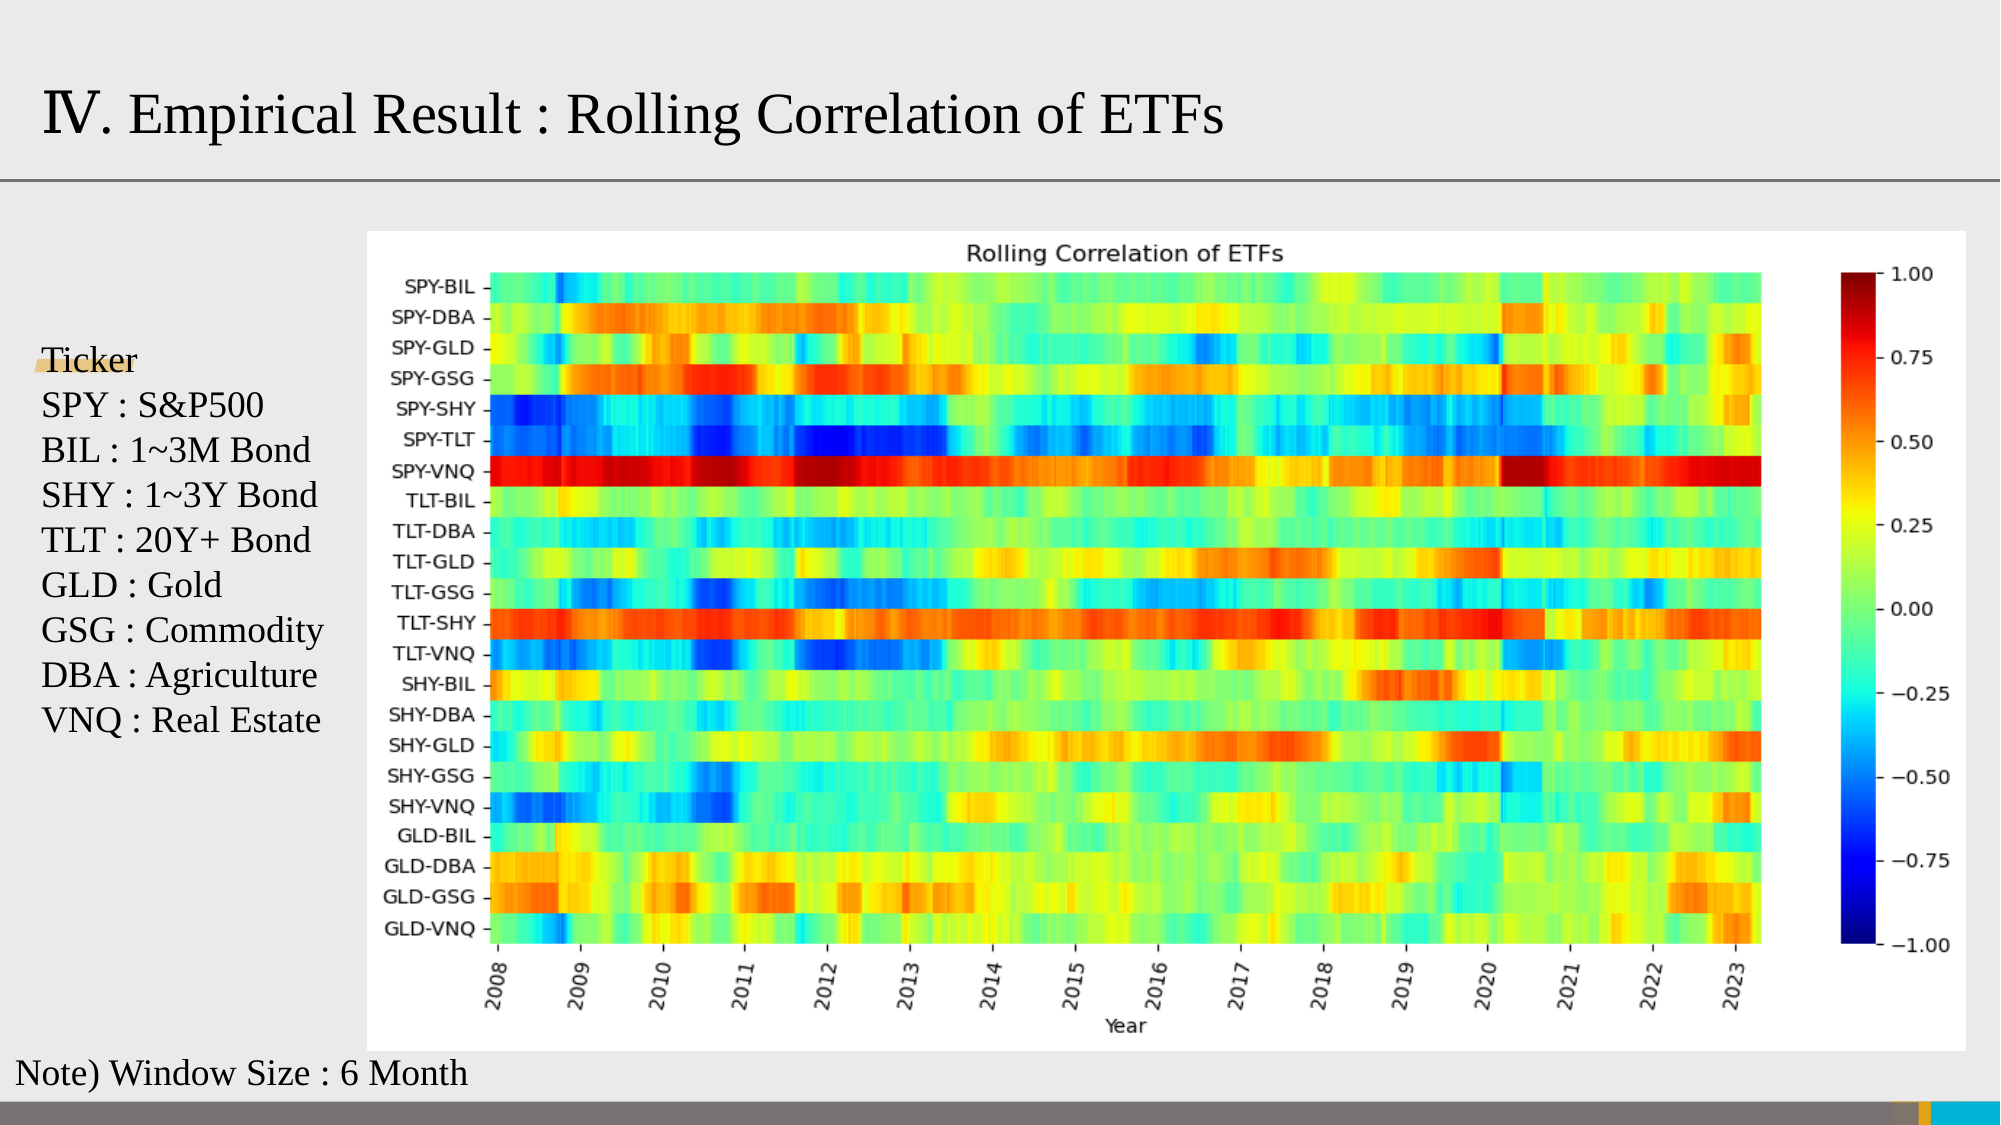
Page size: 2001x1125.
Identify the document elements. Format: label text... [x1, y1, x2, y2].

text_box Ticker SPY : S&P500 BIL : 1~3M Bond SHY : 1~3Y Bond TLT : 20Y+ Bond GLD : Gold GSG : Commodity DBA : Agriculture VNQ : Real Estate [26, 327, 367, 748]
text_box Note) Window Size : 6 Month [0, 1040, 584, 1101]
text_box [1930, 1101, 2000, 1125]
text_box [0, 1101, 1920, 1125]
text_box Ⅳ. Empirical Result : Rolling Correlation of ETFs [26, 67, 1788, 153]
picture [367, 231, 1966, 1051]
text_box [1920, 1101, 1930, 1125]
